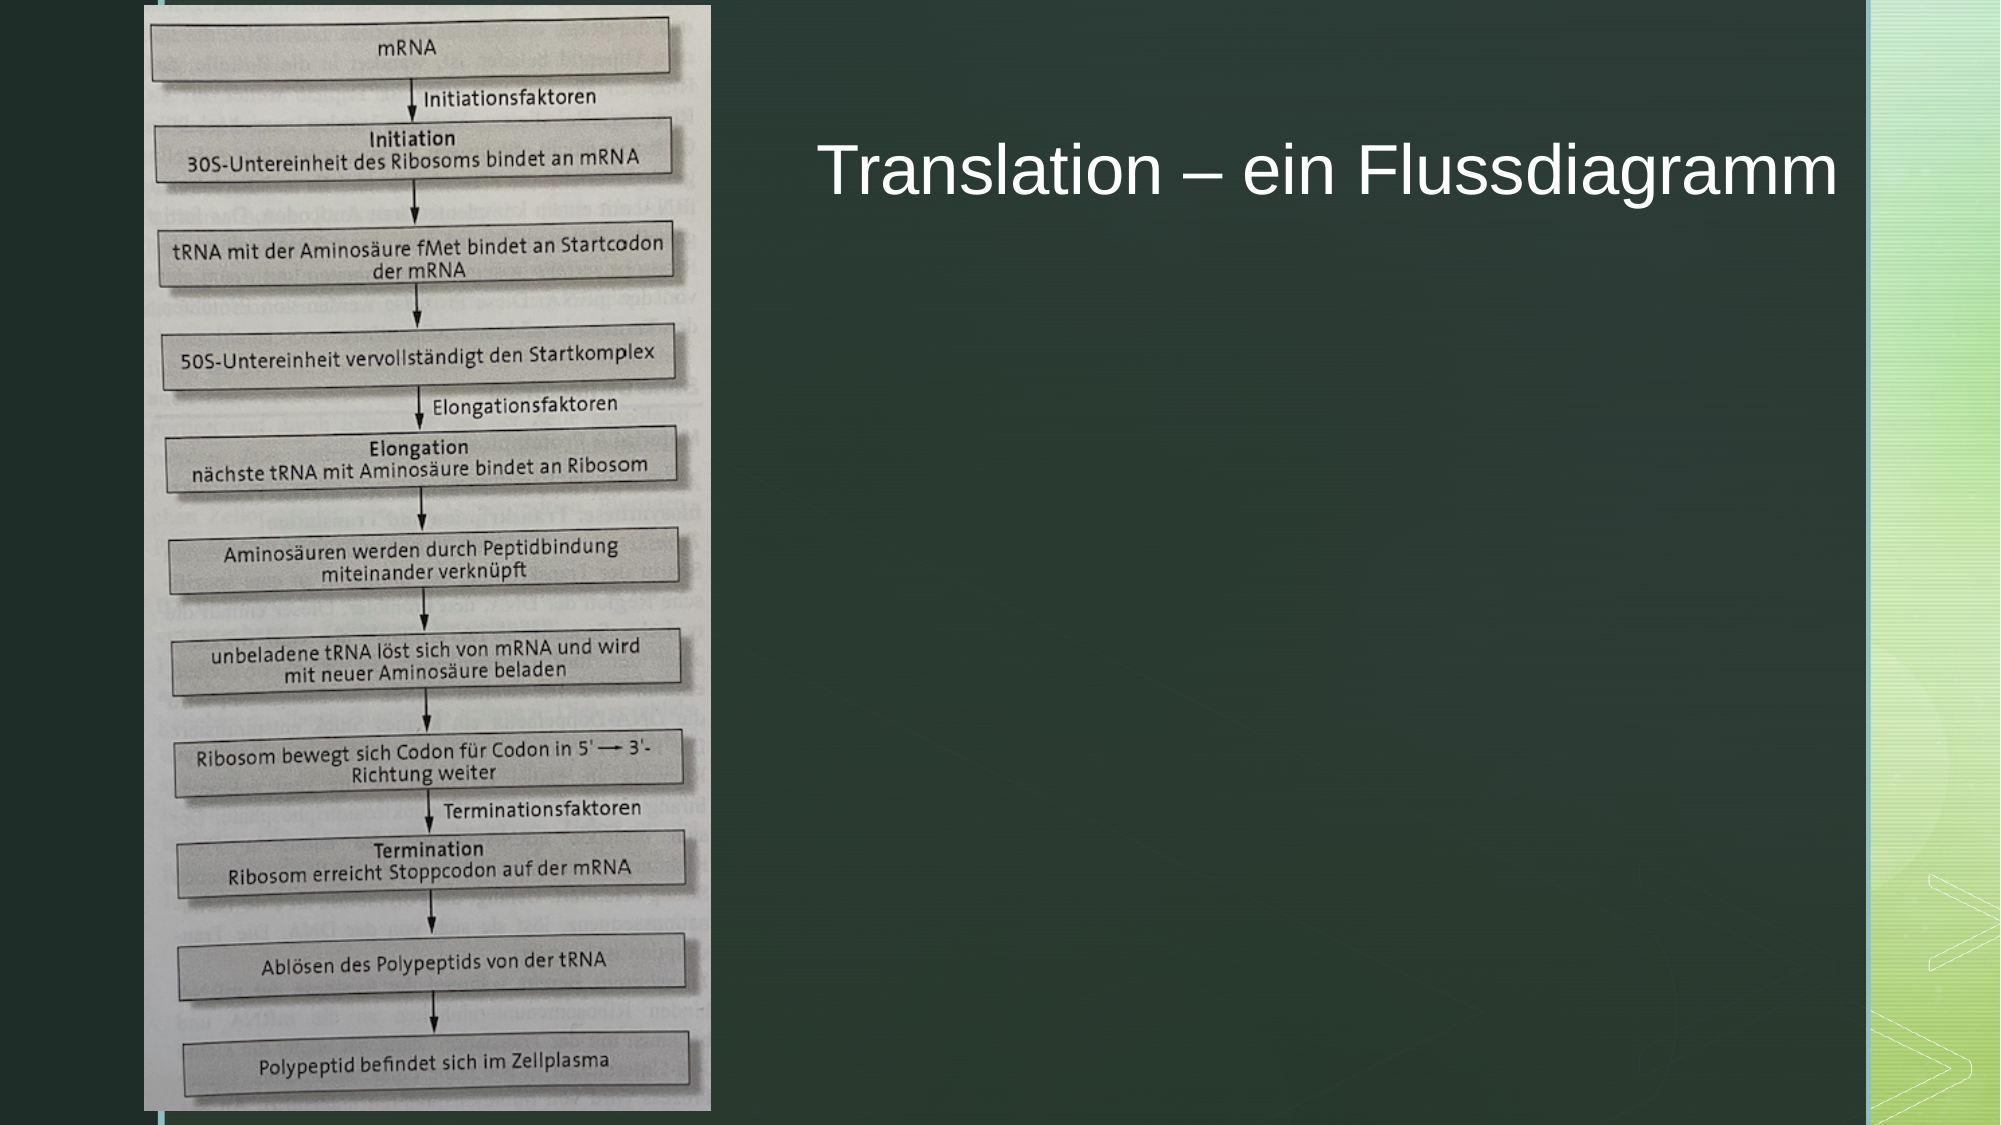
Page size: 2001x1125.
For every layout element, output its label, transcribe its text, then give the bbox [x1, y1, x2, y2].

title Translation – ein Flussdiagramm [711, 126, 1856, 303]
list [144, 5, 711, 1112]
picture [1871, 0, 2001, 1125]
